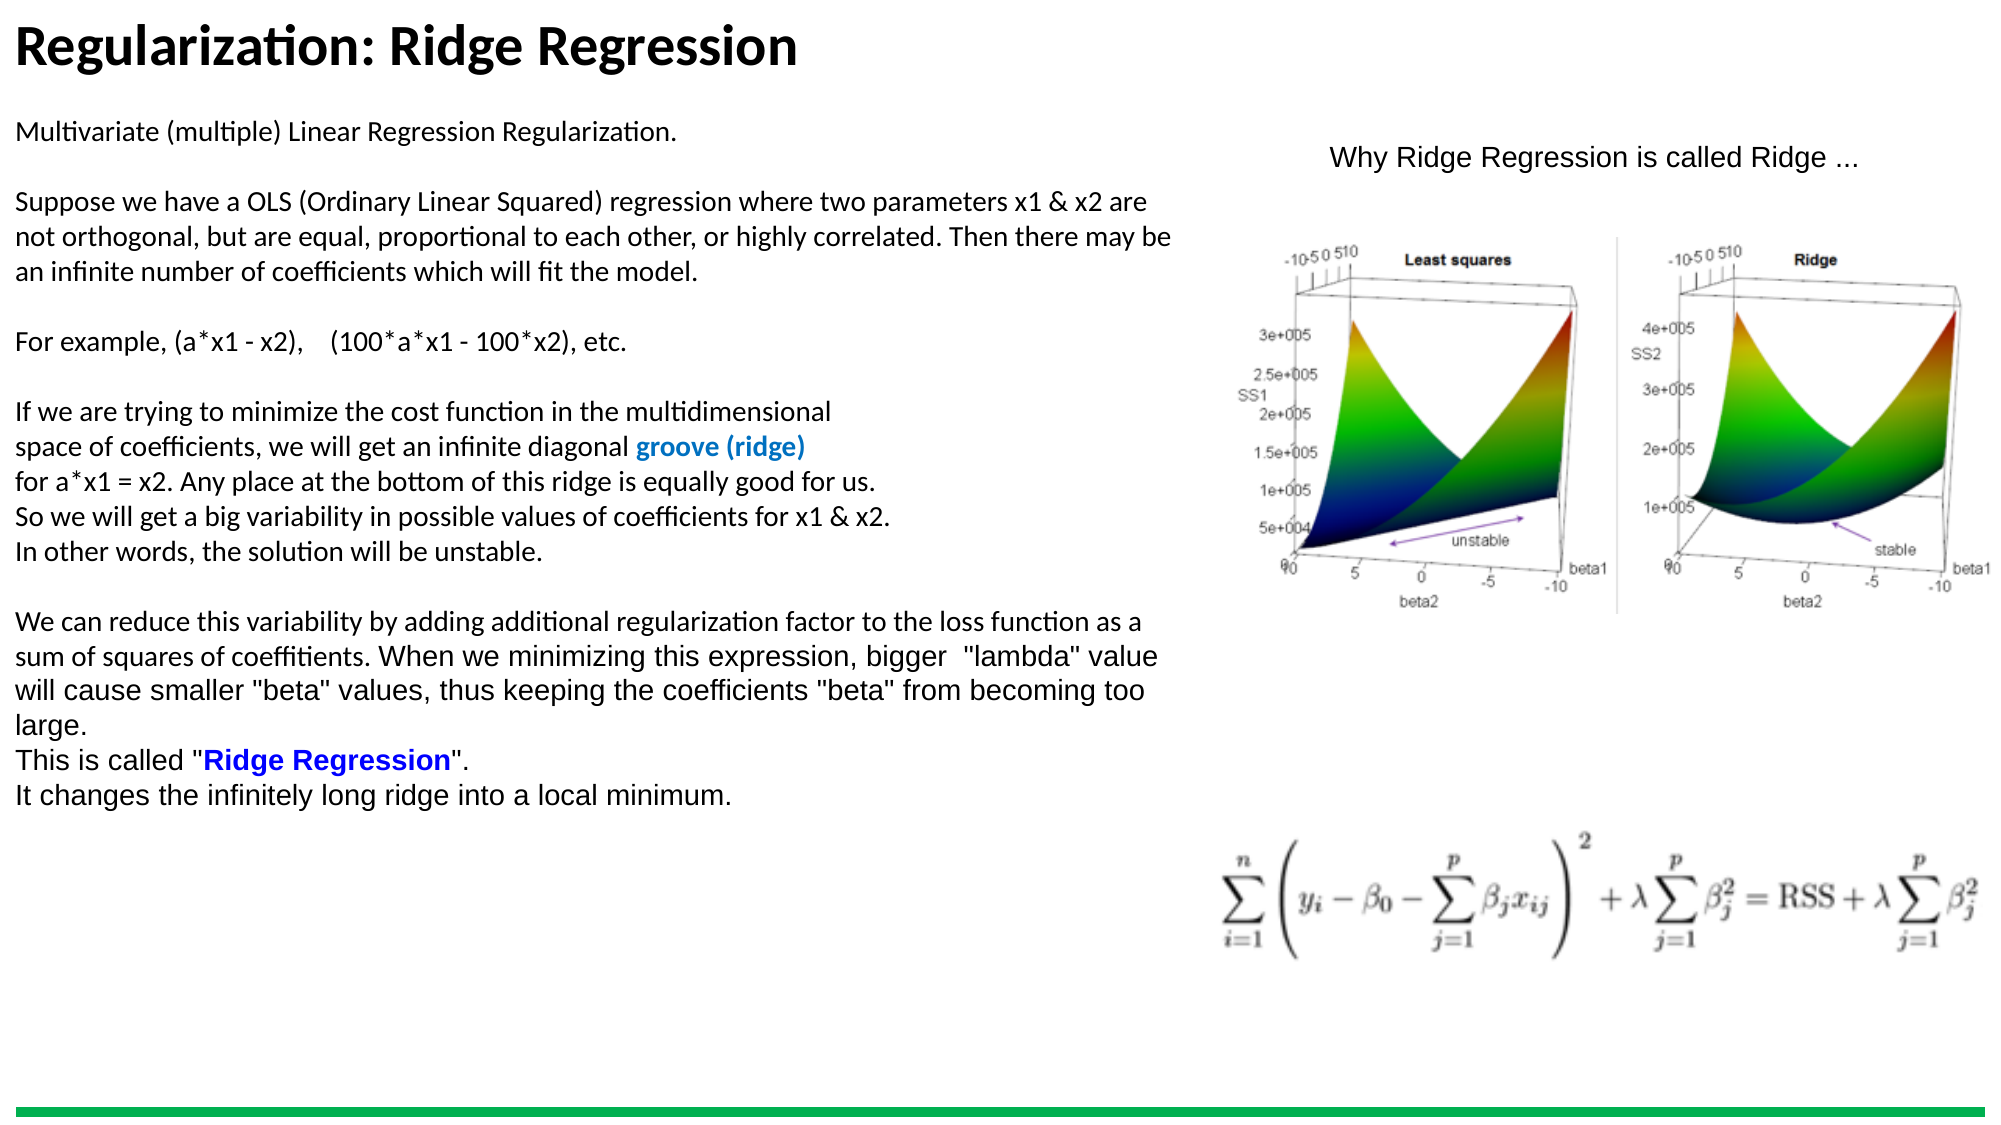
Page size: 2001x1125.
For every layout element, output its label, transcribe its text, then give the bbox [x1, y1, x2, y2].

text_box Regularization: Ridge Regression Multivariate (multiple) Linear Regression Regularization. Suppose we have a OLS (Ordinary Linear Squared) regression where two parameters x1 & x2 are not orthogonal, but are equal, proportional to each other, or highly correlated. Then there may be an infinite number of coefficients which will fit the model. For example, (a*x1 - x2), (100*a*x1 - 100*x2), etc. If we are trying to minimize the cost function in the multidimensional space of coefficients, we will get an infinite diagonal groove (ridge) for a*x1 = x2. Any place at the bottom of this ridge is equally good for us. So we will get a big variability in possible values of coefficients for x1 & x2. In other words, the solution will be unstable. We can reduce this variability by adding additional regularization factor to the loss function as a sum of squares of coeffitients. When we minimizing this expression, bigger "lambda" value will cause smaller "beta" values, thus keeping the coefficients "beta" from becoming too large. This is called "Ridge Regression". It changes the infinitely long ridge into a local minimum. [0, 0, 1189, 1092]
picture [1205, 826, 1983, 984]
text_box Why Ridge Regression is called Ridge ... [1314, 123, 1983, 206]
picture [1232, 237, 2000, 614]
